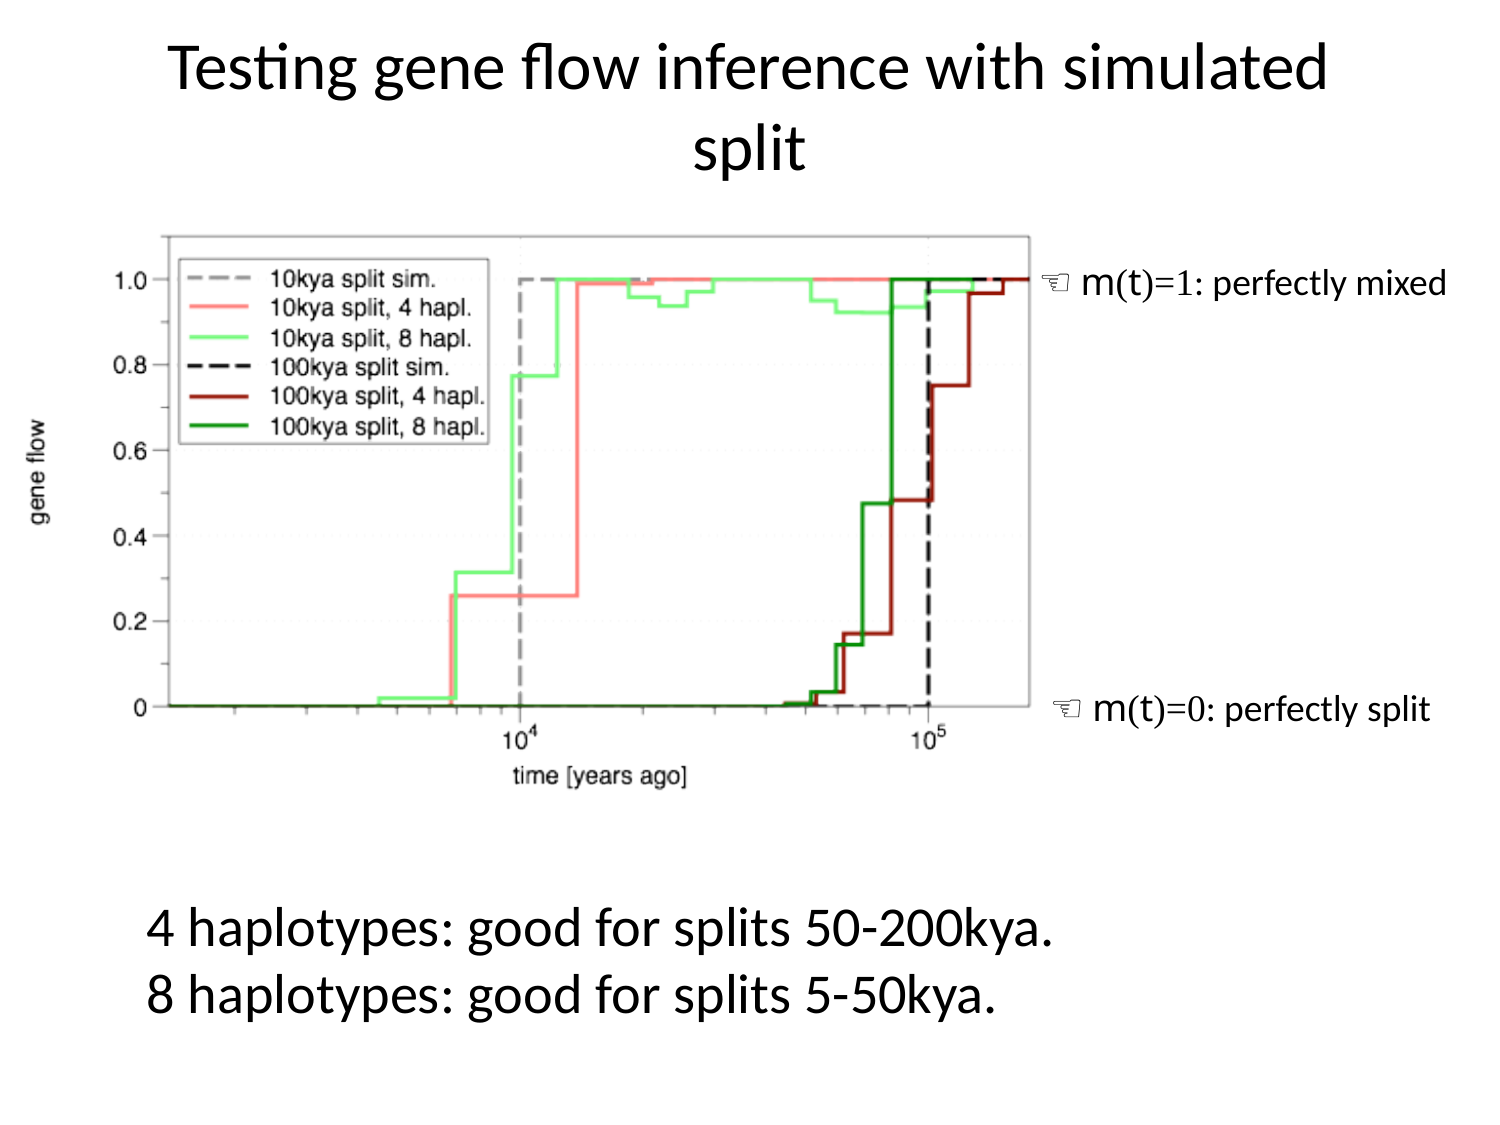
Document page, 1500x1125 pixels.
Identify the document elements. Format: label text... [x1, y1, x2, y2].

text_box ☜ m(t)=1: perfectly mixed [1067, 252, 1464, 309]
title Testing gene flow inference with simulated split [146, 14, 1354, 192]
picture [15, 216, 1063, 799]
text_box 4 haplotypes: good for splits 50-200kya. 8 haplotypes: good for splits 5-50kya. [146, 886, 1163, 1028]
text_box ☜ m(t)=0: perfectly split [1067, 678, 1452, 734]
